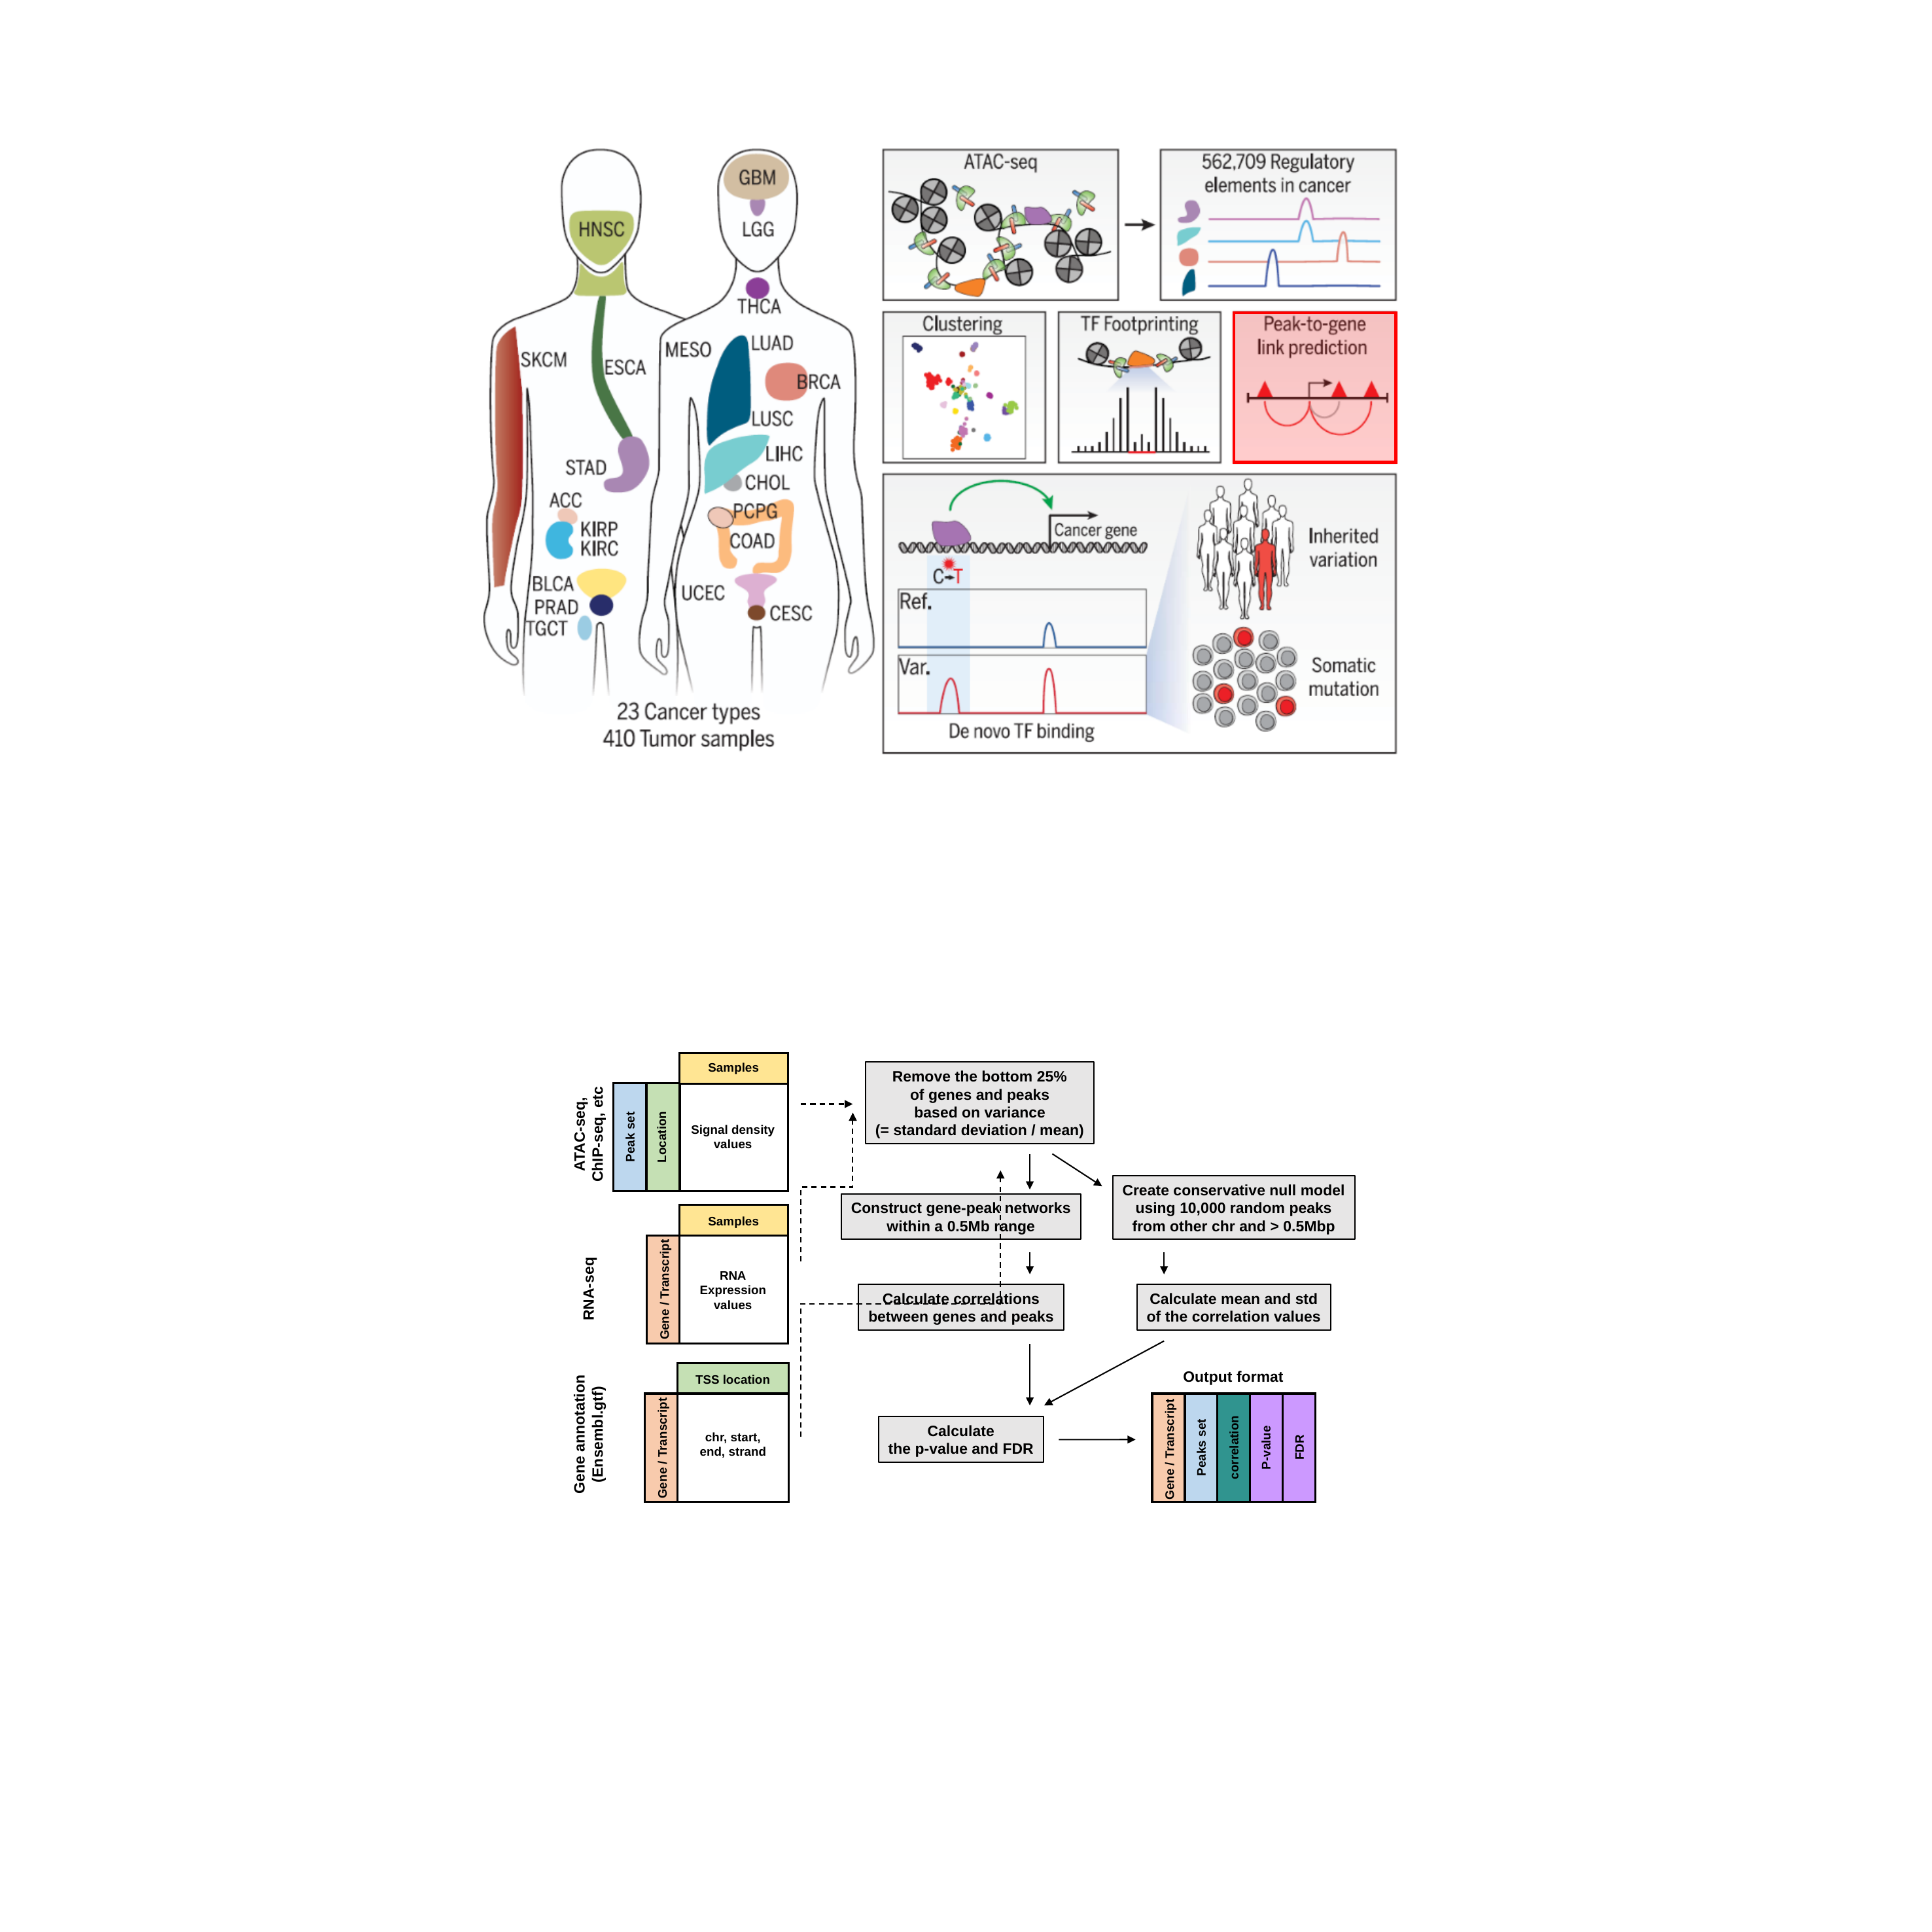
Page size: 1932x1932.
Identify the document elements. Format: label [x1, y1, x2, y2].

text_box [561, 1048, 1360, 1510]
picture [480, 147, 1399, 756]
